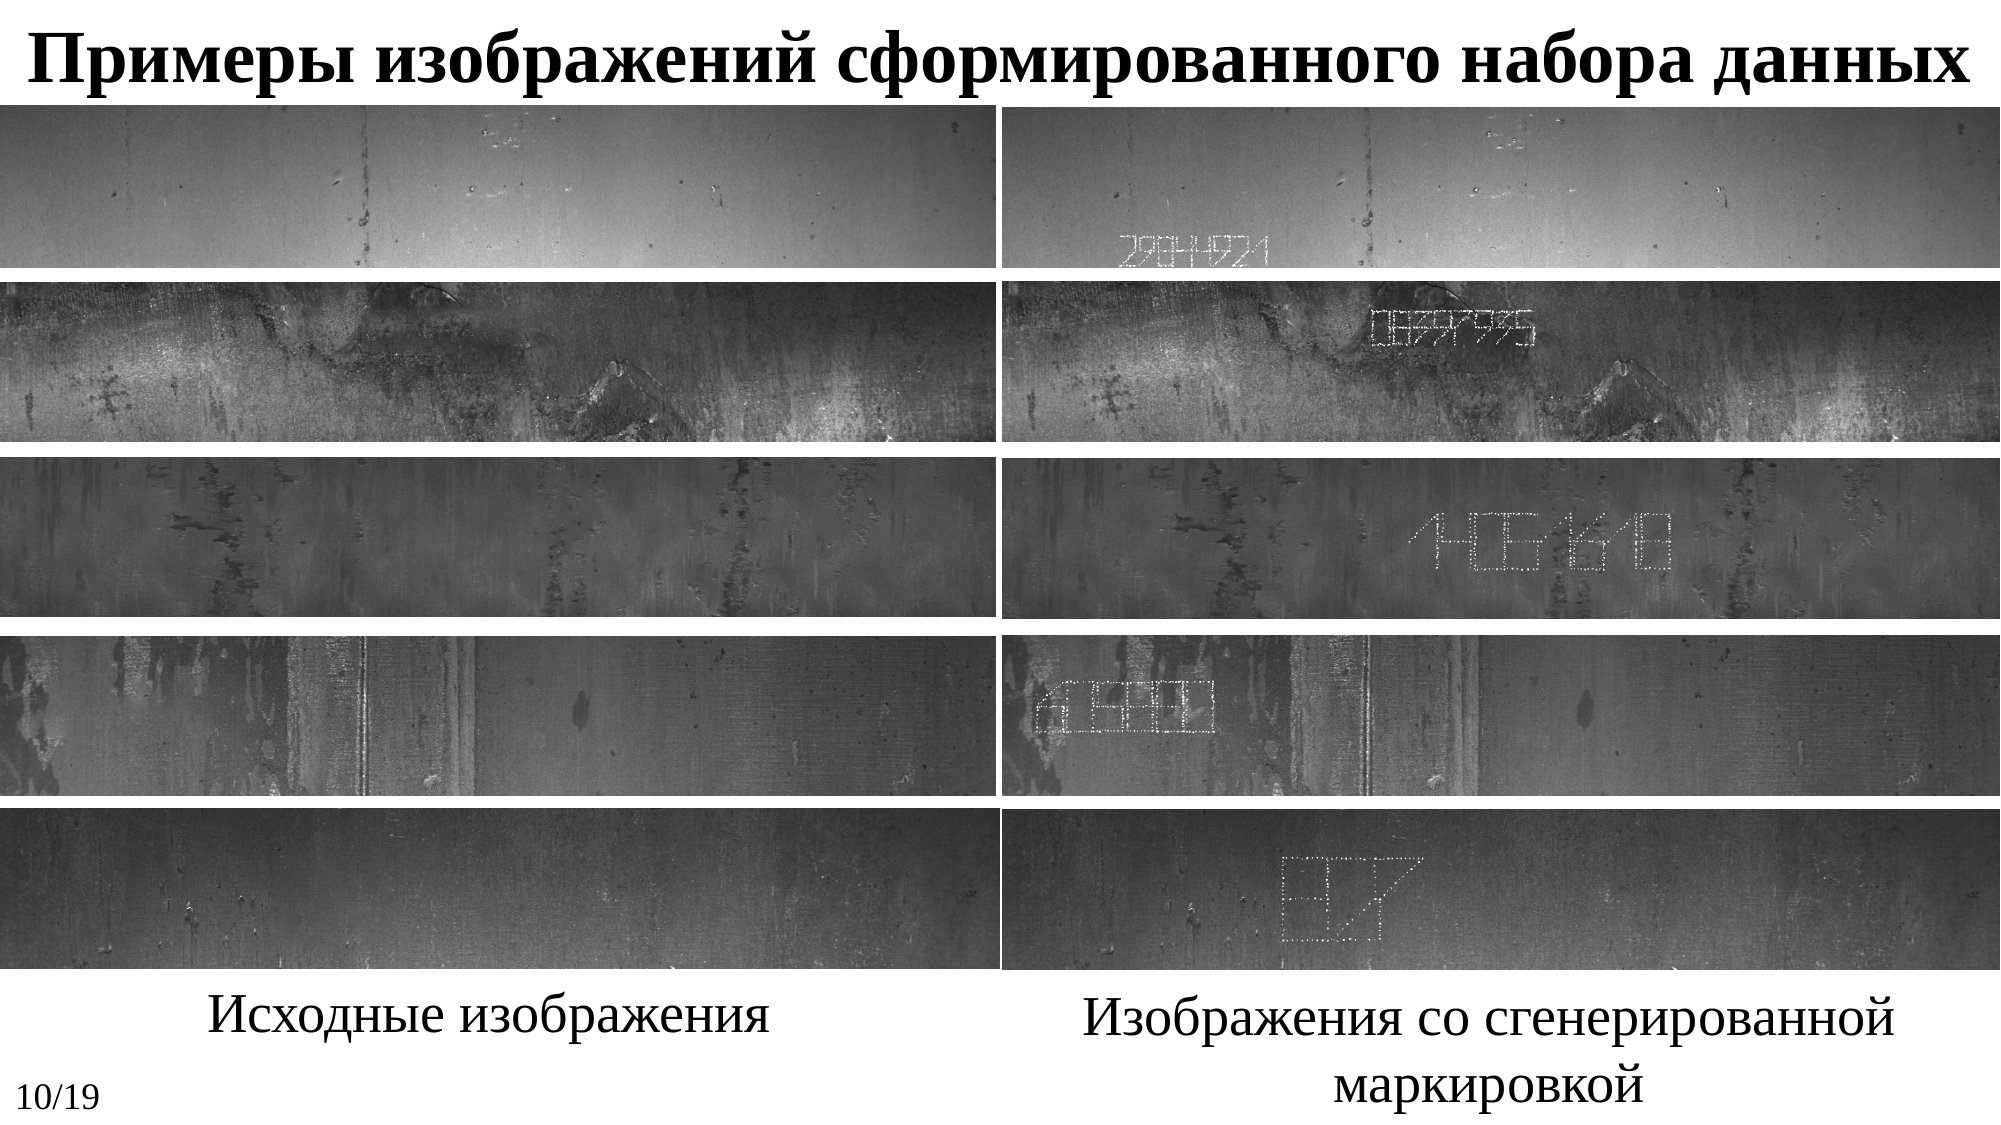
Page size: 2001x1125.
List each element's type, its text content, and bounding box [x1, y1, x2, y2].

text_box Изображения со сгенерированной маркировкой [1002, 971, 1977, 1122]
picture [0, 105, 996, 268]
text_box Примеры изображений сформированного набора данных [0, 0, 2000, 105]
picture [1002, 458, 2000, 619]
picture [0, 808, 1000, 969]
picture [1002, 107, 2000, 268]
picture [1002, 635, 2000, 796]
picture [0, 636, 996, 796]
text_box 10/19 [0, 1064, 148, 1125]
picture [0, 457, 996, 617]
picture [1002, 809, 2000, 970]
picture [0, 282, 996, 443]
text_box Исходные изображения [192, 969, 804, 1051]
picture [1002, 281, 2000, 442]
